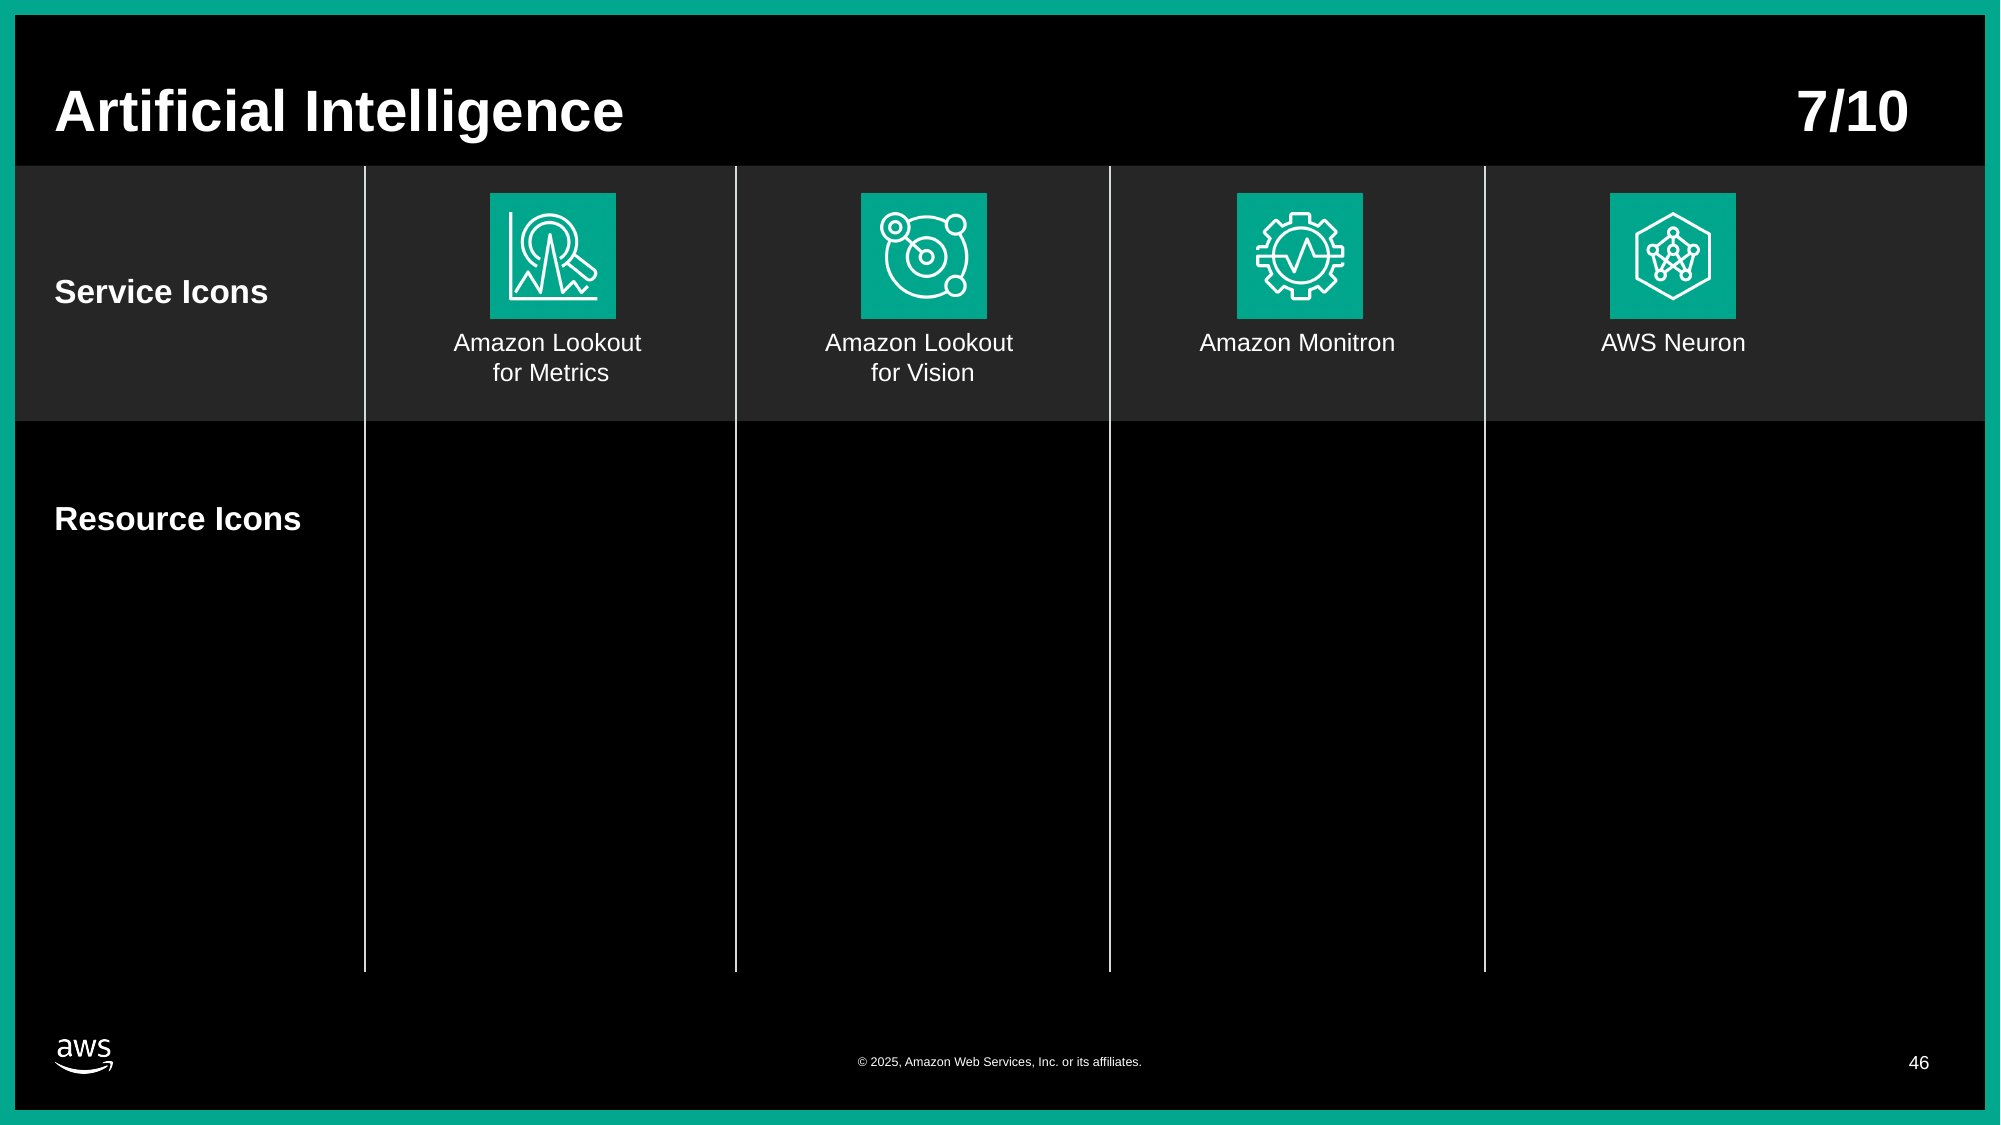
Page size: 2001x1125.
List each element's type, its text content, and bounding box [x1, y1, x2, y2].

picture [1610, 193, 1736, 319]
text_box Amazon Lookout for Vision [738, 319, 1108, 394]
footer © 2025, Amazon Web Services, Inc. or its affiliates. [662, 1031, 1338, 1092]
picture [490, 193, 616, 319]
picture [1237, 193, 1363, 319]
text_box Amazon Lookout for Metrics [363, 319, 735, 394]
slide_number 46 [1494, 1031, 1945, 1092]
text_box AWS Neuron [1493, 319, 1855, 364]
title Artificial Intelligence 7/10 [39, 59, 1945, 166]
picture [55, 1039, 113, 1074]
picture [861, 193, 987, 319]
text_box Amazon Monitron [1111, 319, 1484, 364]
